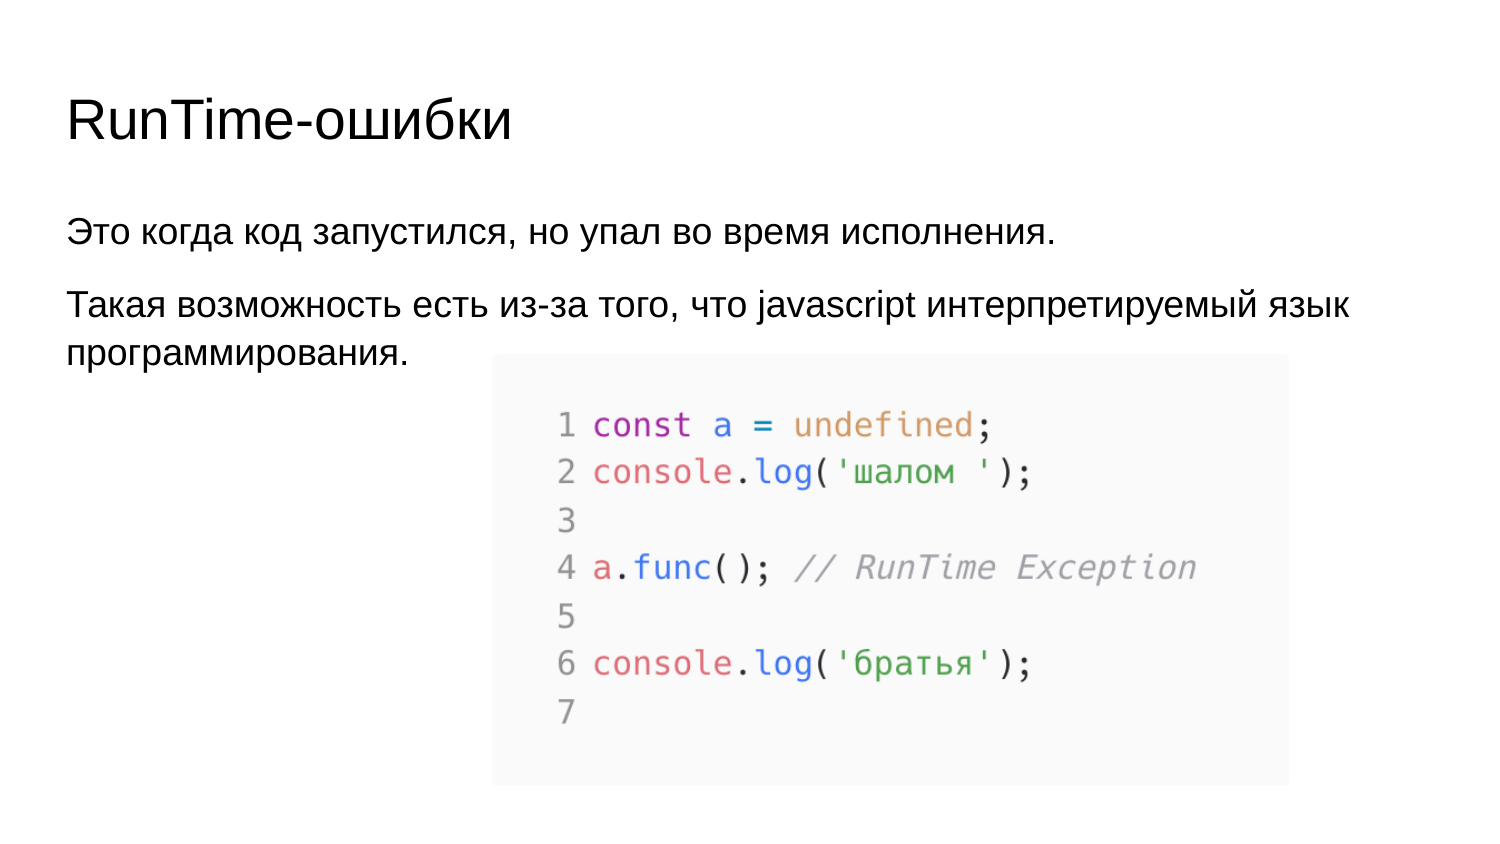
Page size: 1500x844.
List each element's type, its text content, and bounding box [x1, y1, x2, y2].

list Это когда код запустился, но упал во время исполнения. Такая возможность есть из-за того, что javascript интерпретируемый язык программирования. [51, 189, 1449, 750]
picture [492, 354, 1290, 787]
title RunTime-ошибки [51, 72, 1449, 167]
